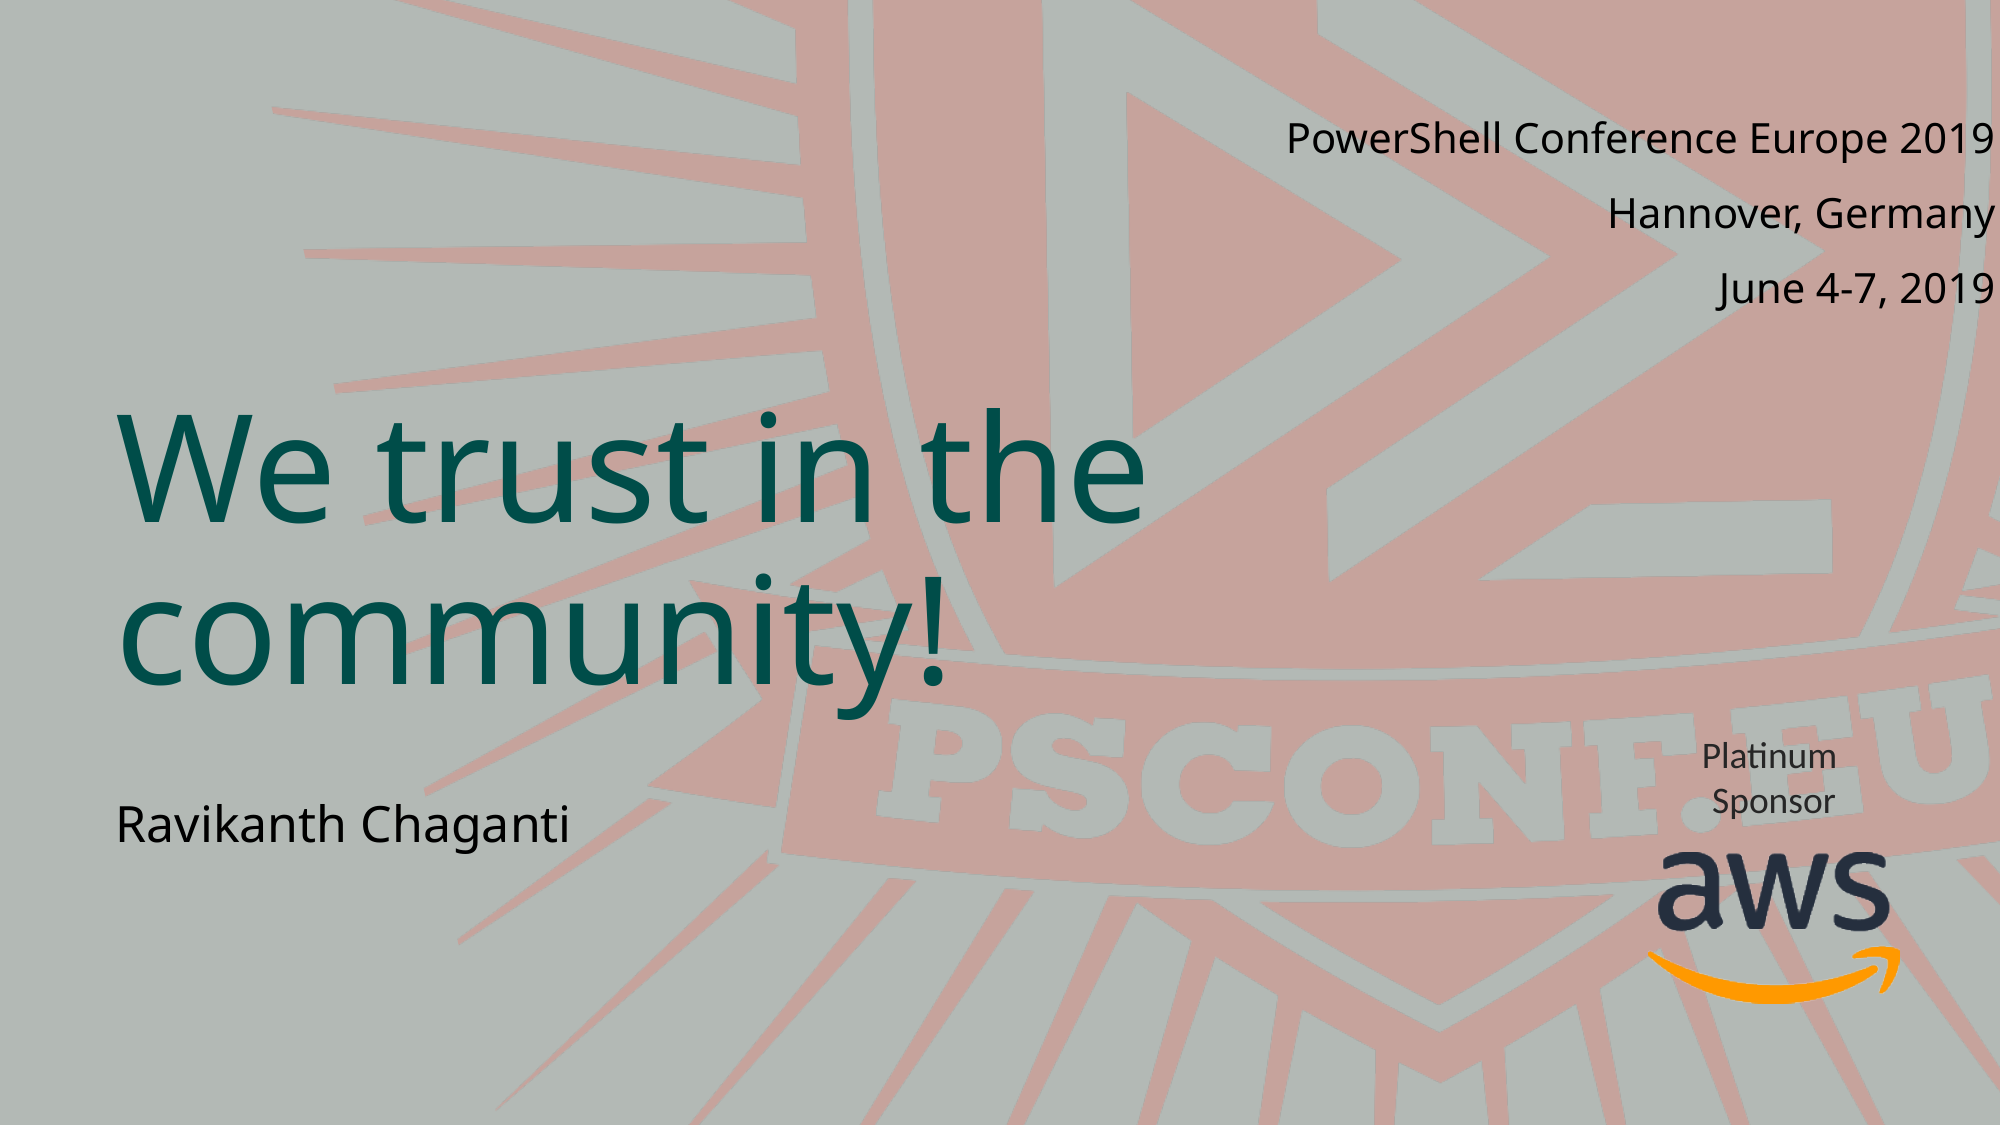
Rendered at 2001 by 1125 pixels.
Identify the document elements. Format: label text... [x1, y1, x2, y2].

subtitle Ravikanth Chaganti [100, 791, 1625, 1004]
picture [1648, 852, 1900, 1004]
title We trust in the community! [100, 385, 1625, 777]
